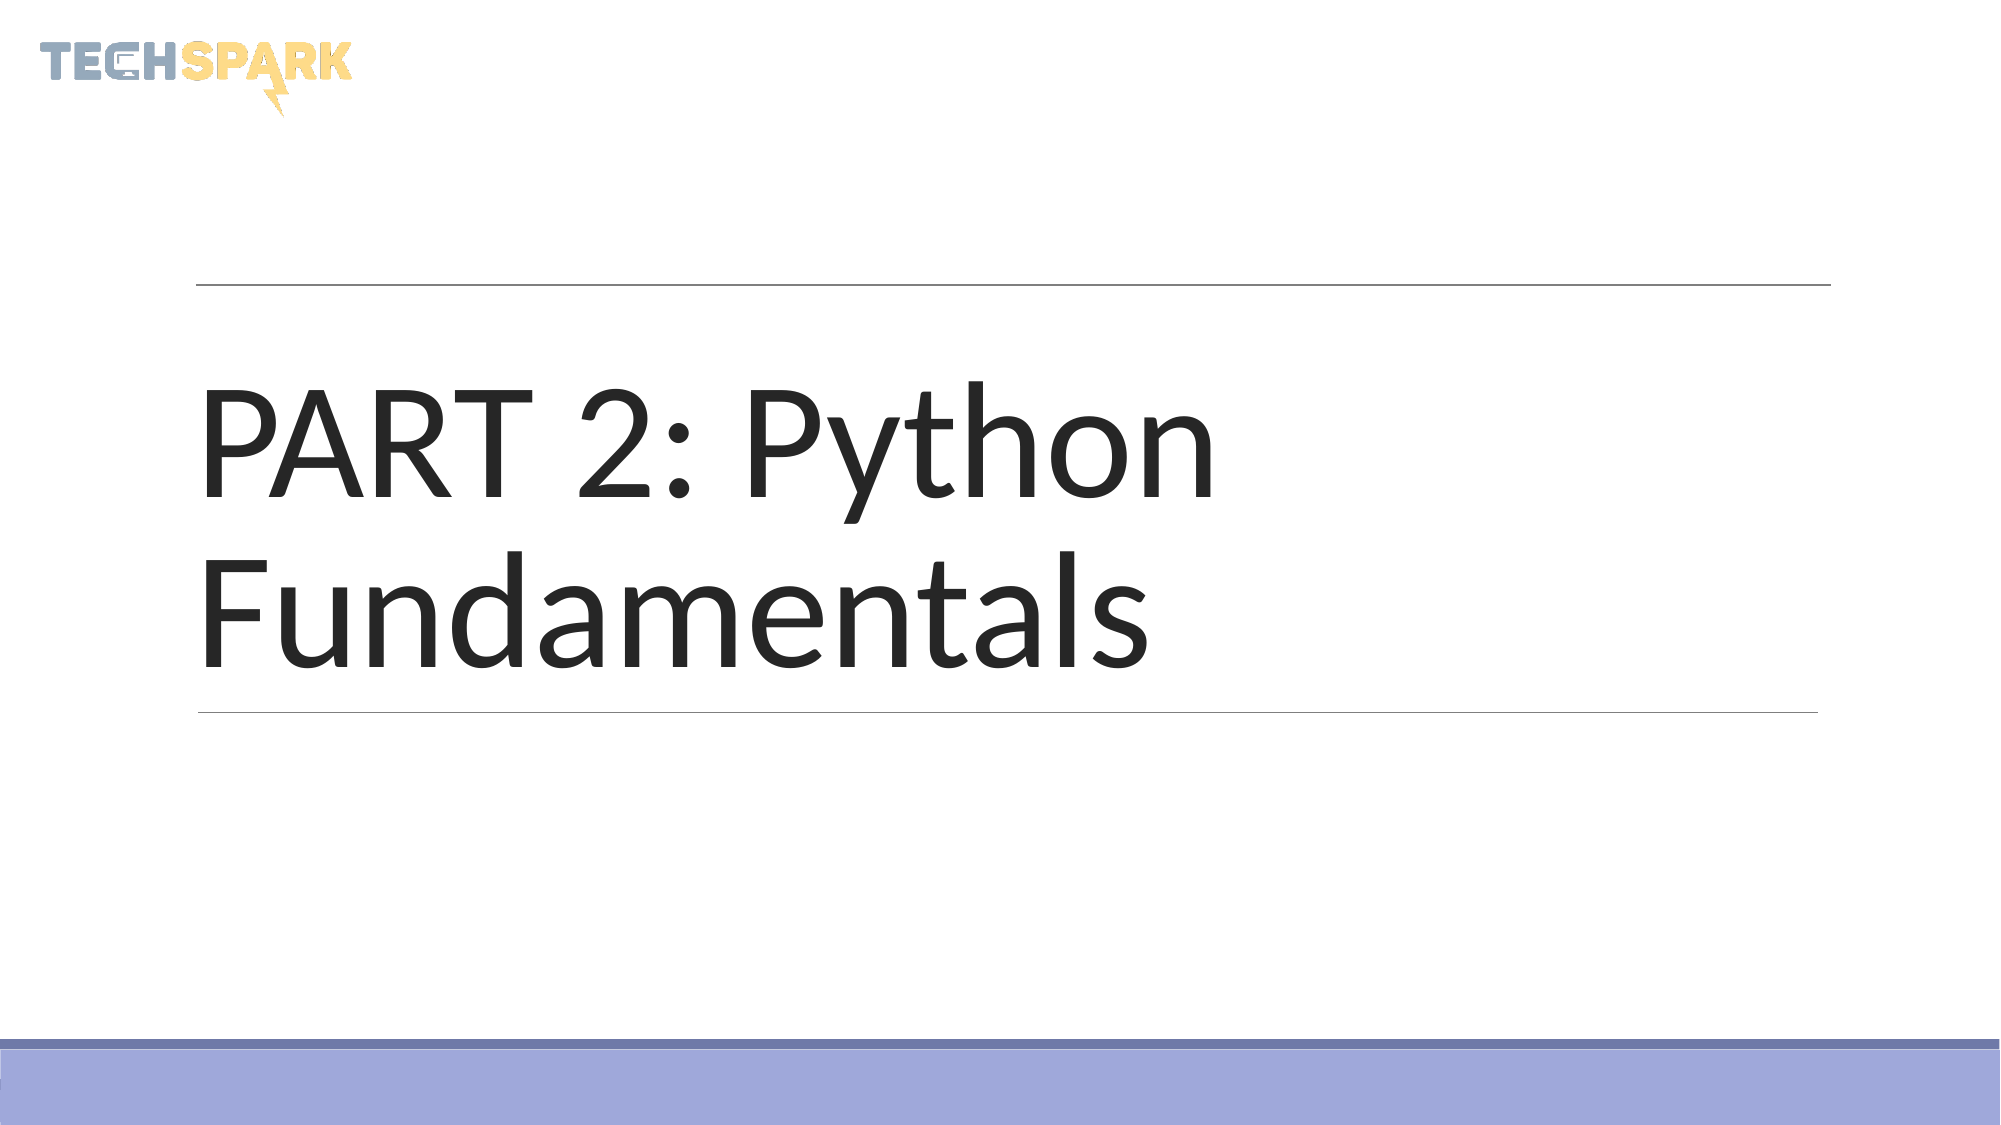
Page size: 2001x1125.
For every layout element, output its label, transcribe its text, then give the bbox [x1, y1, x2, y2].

title PART 2: Python Fundamentals [180, 124, 1830, 710]
picture [34, 35, 357, 118]
